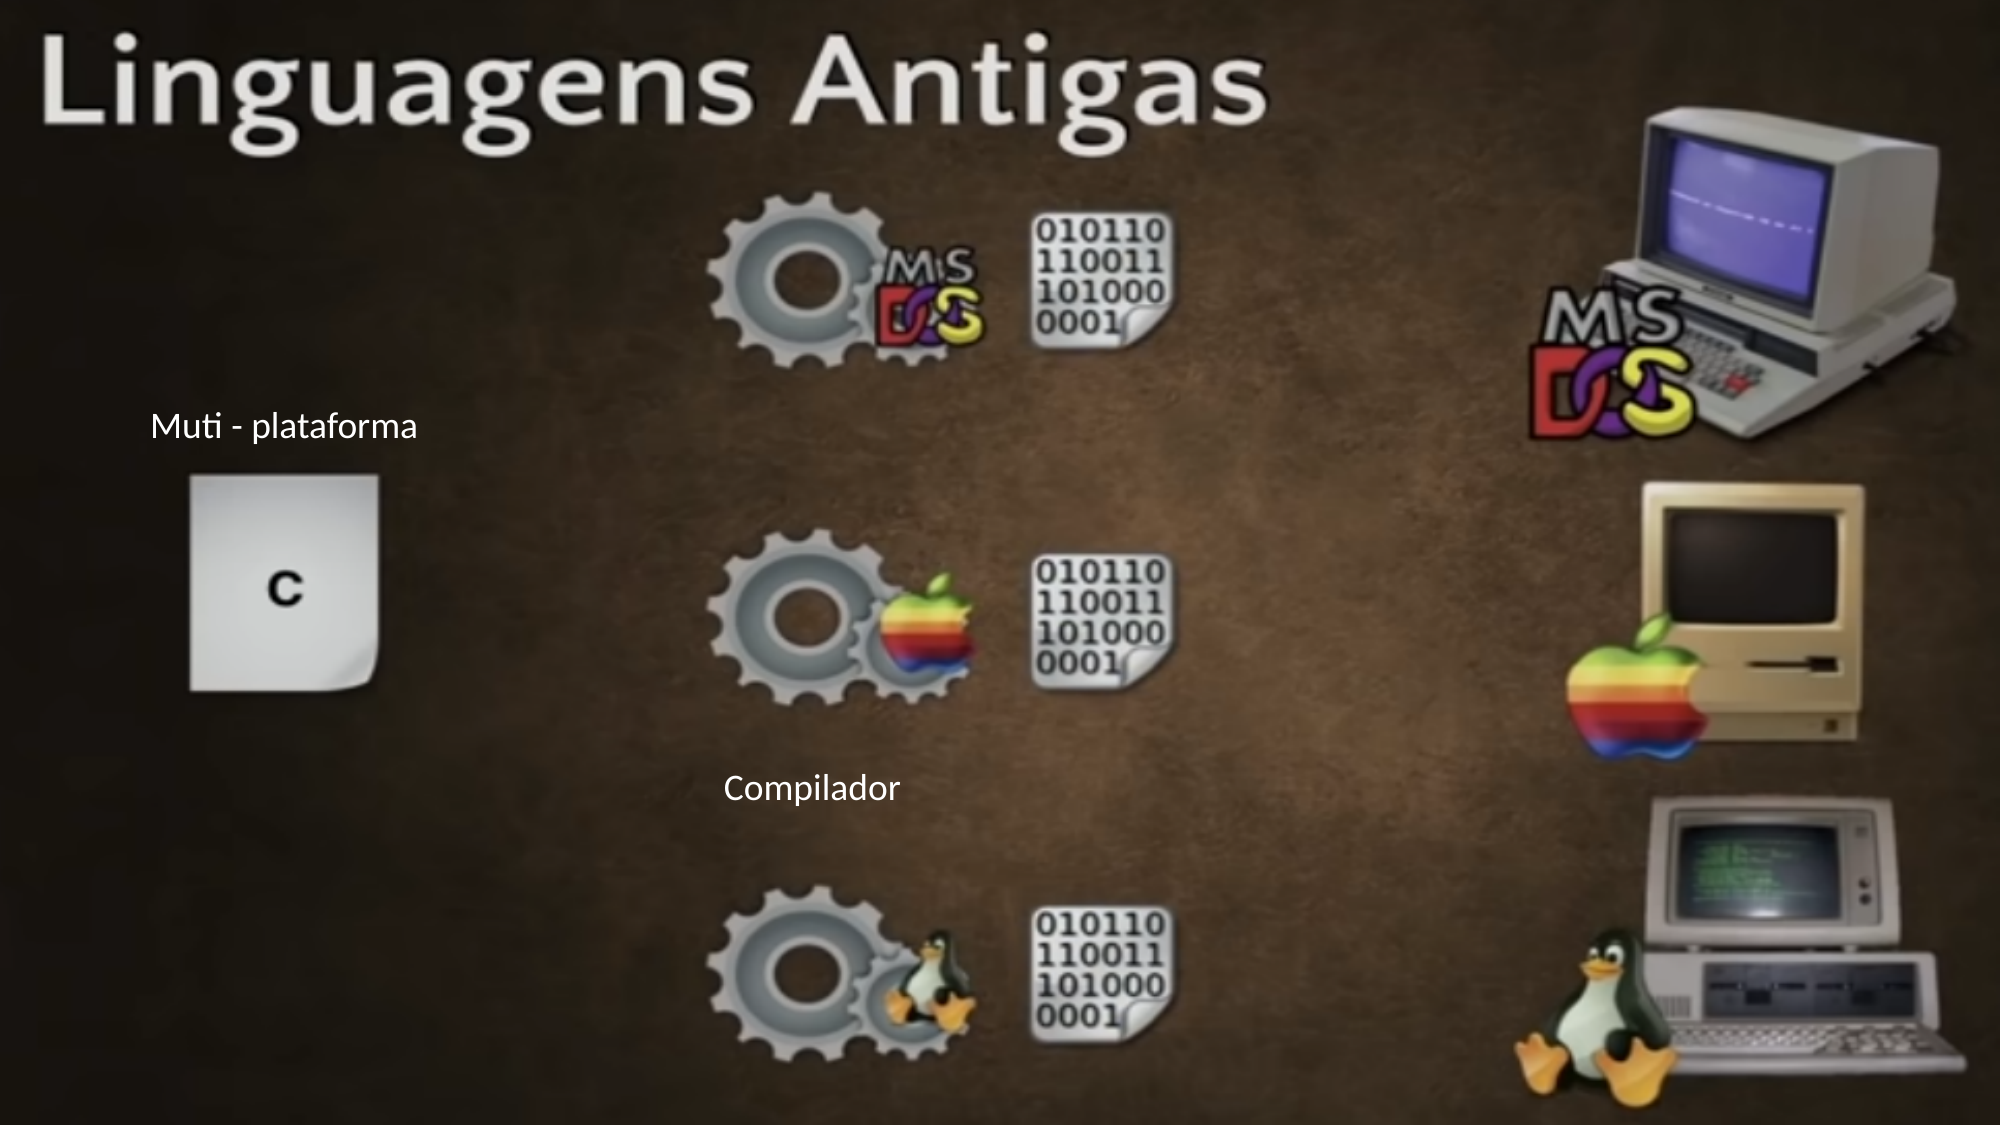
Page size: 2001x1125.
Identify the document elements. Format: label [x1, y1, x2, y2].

list [0, 0, 2000, 1125]
